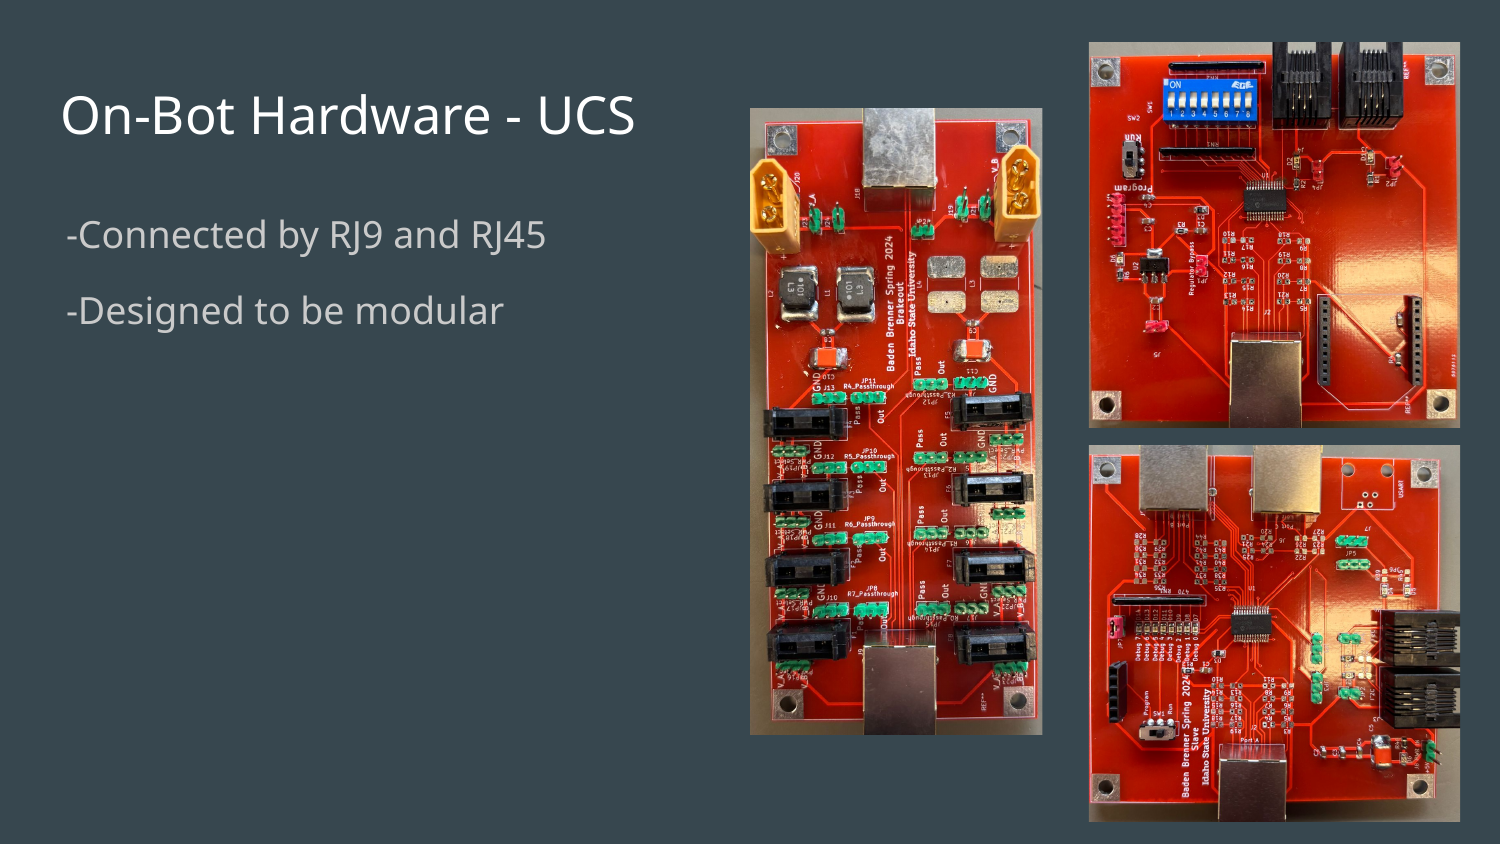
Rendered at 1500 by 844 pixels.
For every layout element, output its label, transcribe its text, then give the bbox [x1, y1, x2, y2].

title On-Bot Hardware - UCS [45, 67, 716, 162]
picture [1088, 41, 1461, 429]
picture [749, 108, 1043, 735]
list -Connected by RJ9 and RJ45 -Designed to be modular [51, 189, 604, 750]
picture [1088, 445, 1461, 822]
